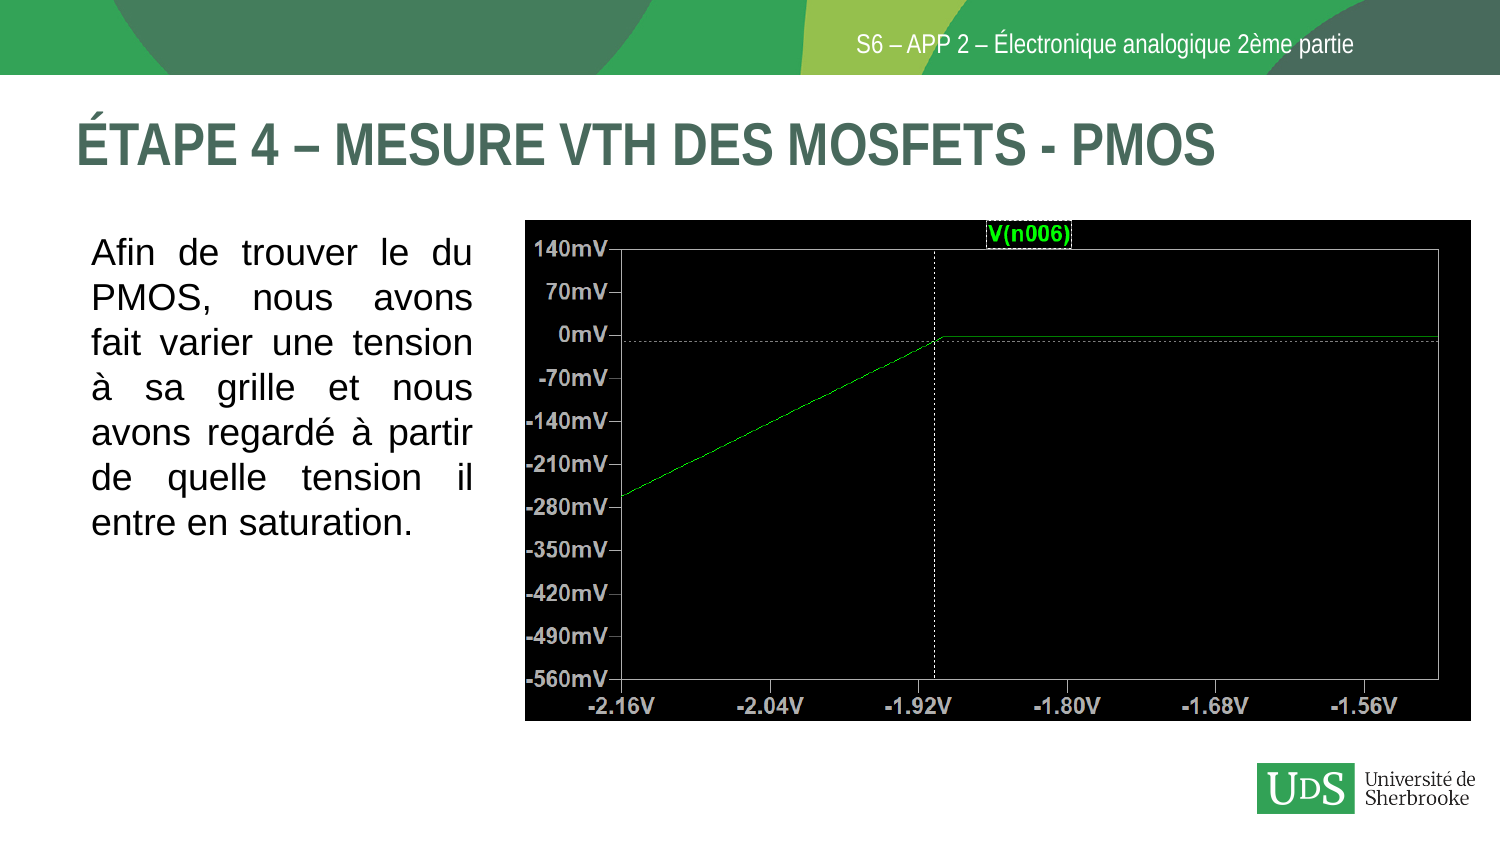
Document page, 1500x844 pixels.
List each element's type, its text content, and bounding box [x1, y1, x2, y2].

picture [0, 0, 1500, 75]
picture [525, 220, 1471, 722]
picture [1257, 763, 1475, 814]
title Étape 4 – Mesure Vth des mosfets - PMOS [76, 104, 1471, 190]
